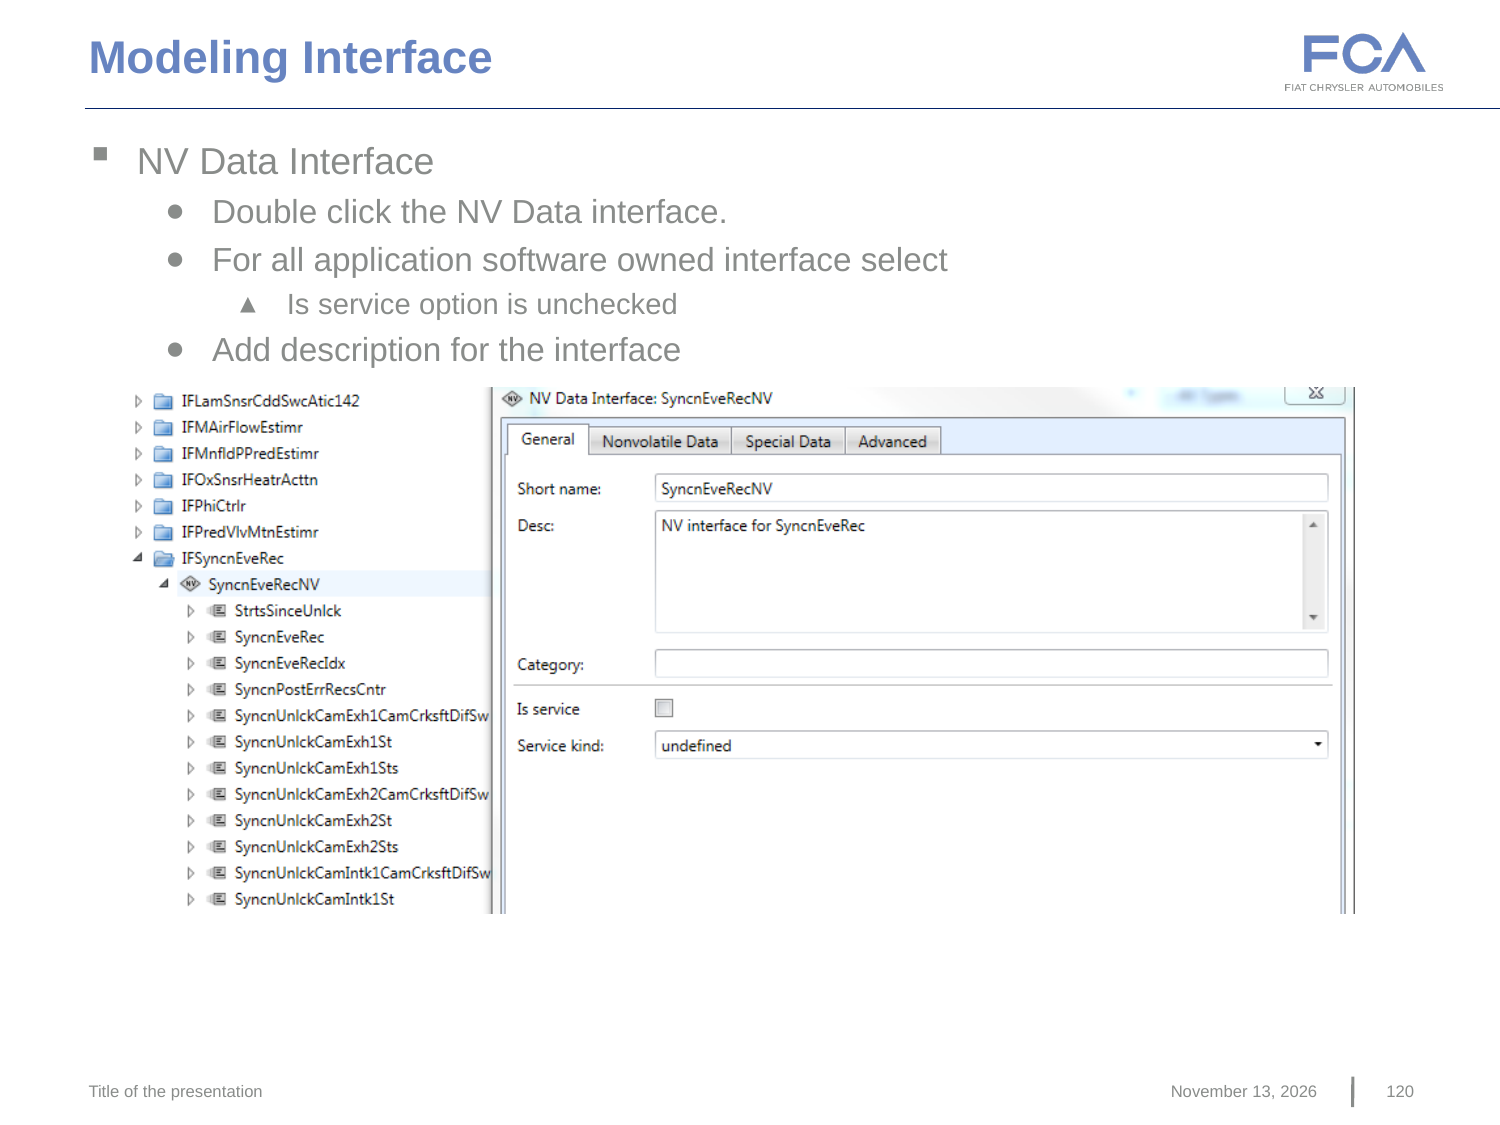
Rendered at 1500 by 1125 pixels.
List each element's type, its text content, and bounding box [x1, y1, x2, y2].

list NV Data Interface Double click the NV Data interface. For all application software owned interface select Is service option is unchecked Add description for the interface Note: For EEPROM NV Team will create NV Interface for application to use and for FLASH Application team will create NV Interface. [90, 137, 1410, 1002]
list Modeling Interface [88, 33, 1082, 87]
footer Title of the presentation [88, 1080, 709, 1120]
picture [1285, 32, 1443, 91]
slide_number 120 [1386, 1080, 1439, 1114]
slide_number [1084, 1080, 1318, 1115]
picture [112, 387, 1355, 914]
